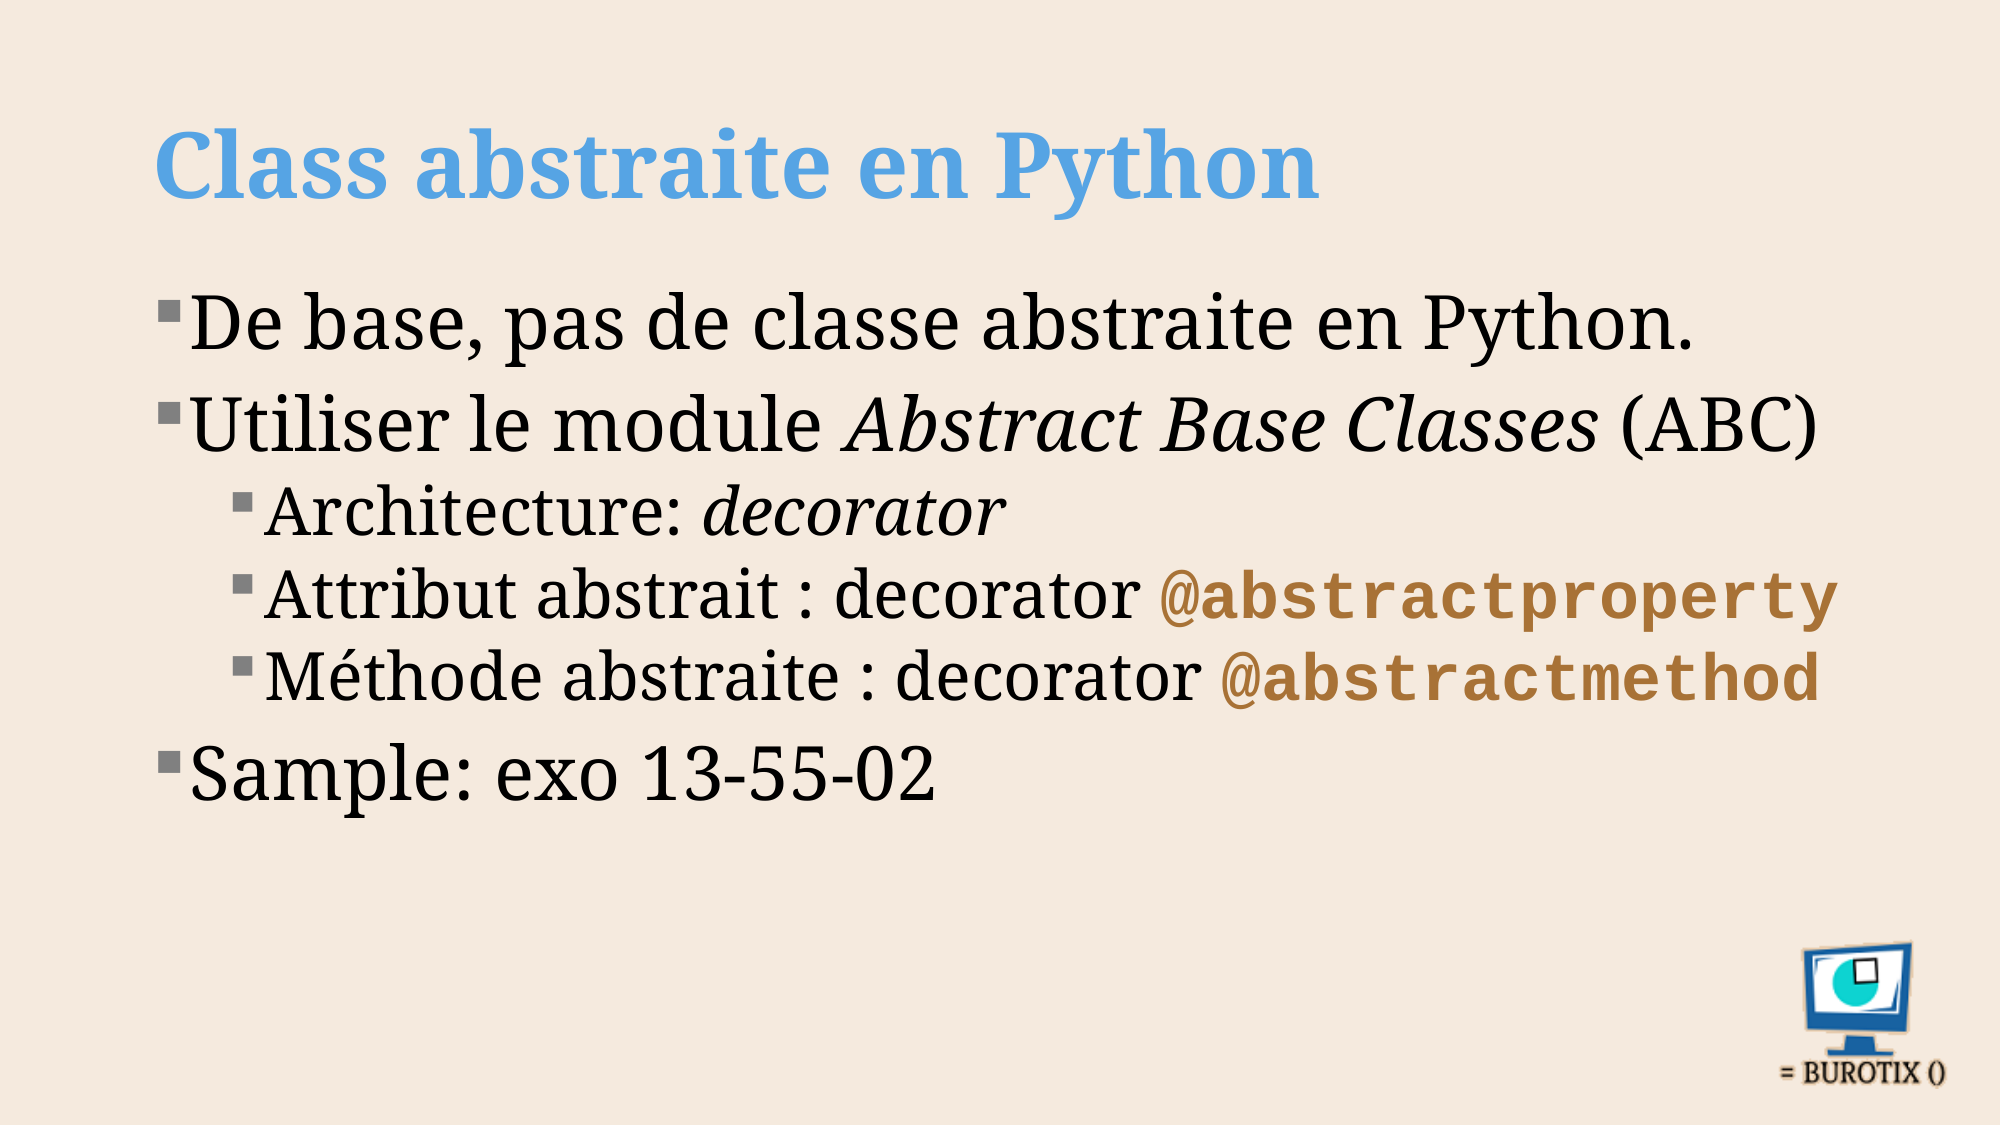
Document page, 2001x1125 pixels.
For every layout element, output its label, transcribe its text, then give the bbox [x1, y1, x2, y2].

picture [1776, 938, 1949, 1089]
list De base, pas de classe abstraite en Python. Utiliser le module Abstract Base Classes (ABC) Architecture: decorator Attribut abstrait : decorator @abstractproperty Méthode abstraite : decorator @abstractmethod Sample: exo 13-55-02 [137, 277, 1863, 1014]
title Class abstraite en Python [137, 59, 1863, 277]
